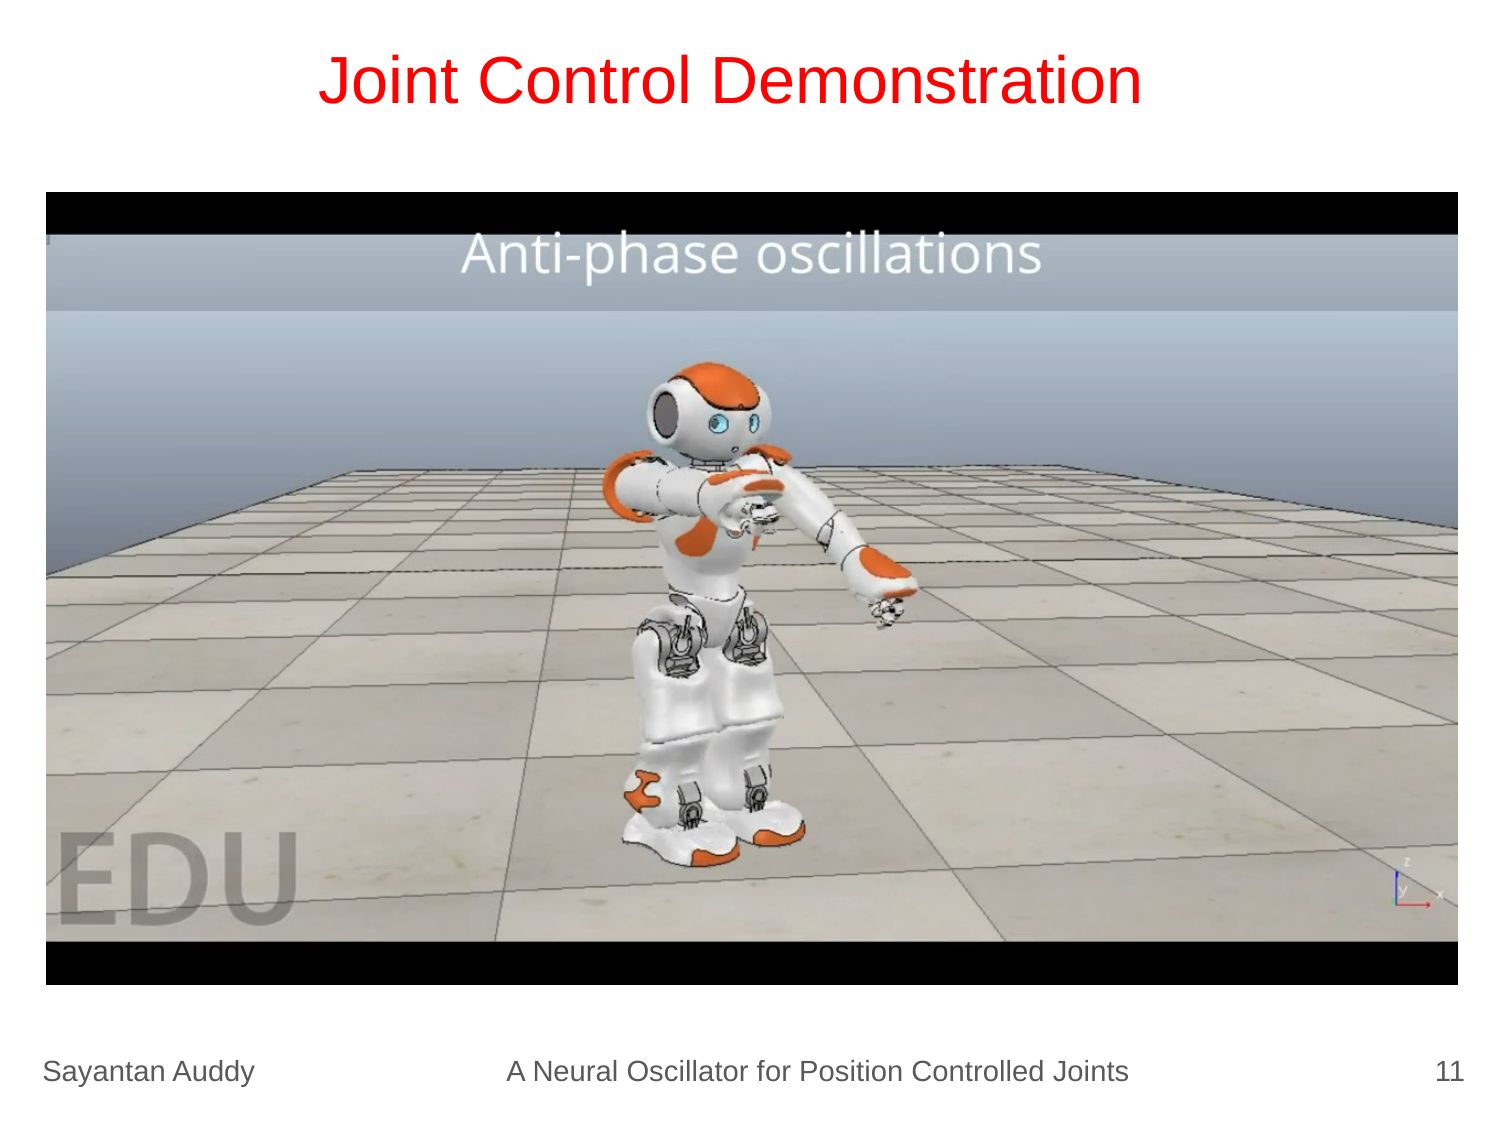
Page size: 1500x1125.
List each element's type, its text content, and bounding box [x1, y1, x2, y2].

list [45, 190, 1459, 986]
title Joint Control Demonstration [24, 8, 1438, 146]
footer A Neural Oscillator for Position Controlled Joints [308, 1031, 1329, 1110]
slide_number Sayantan Auddy [0, 1031, 298, 1110]
slide_number 11 [1371, 1031, 1481, 1110]
